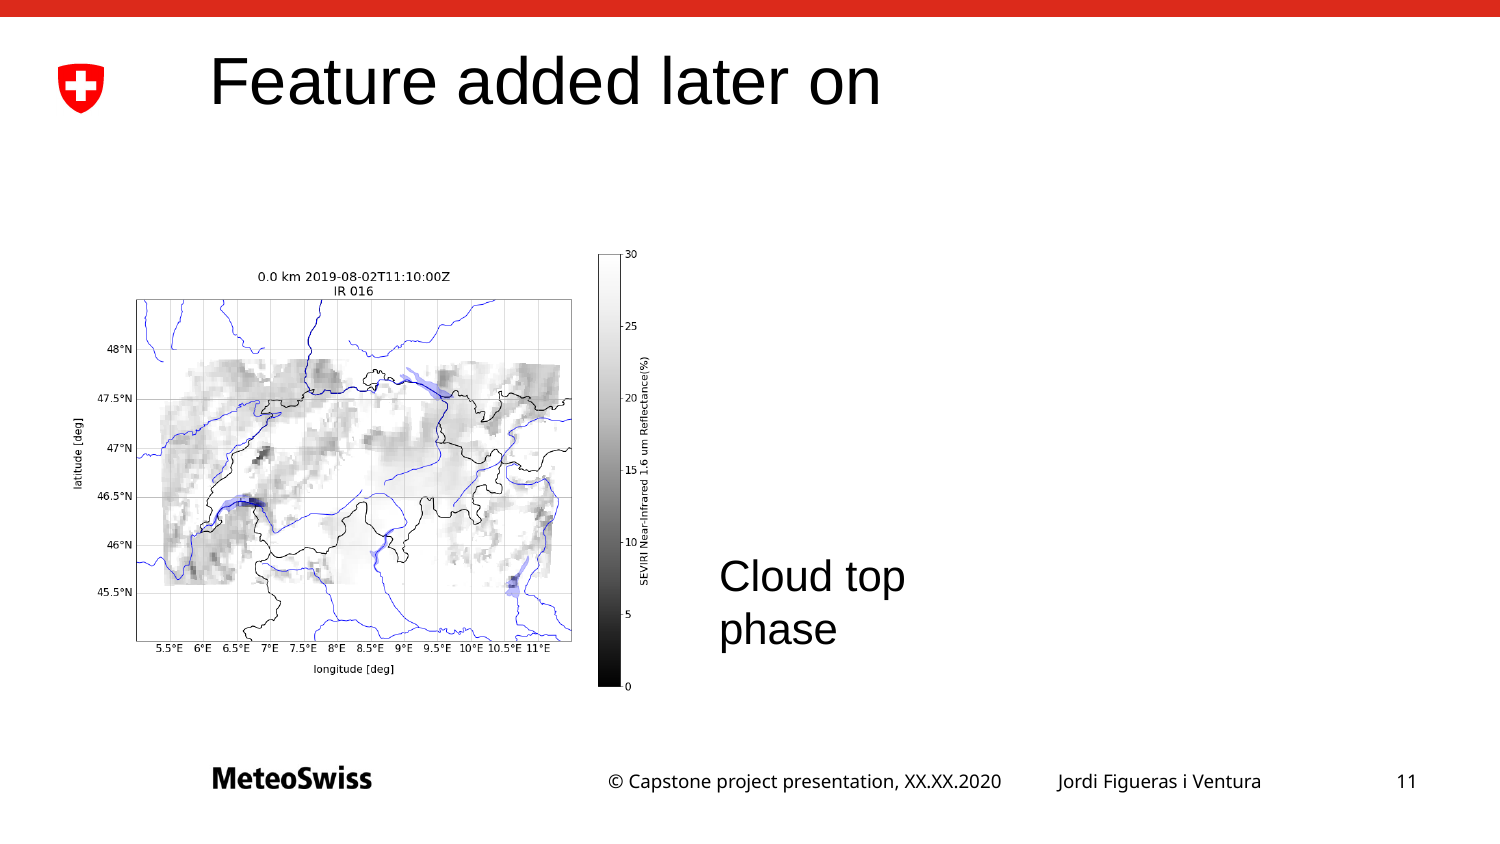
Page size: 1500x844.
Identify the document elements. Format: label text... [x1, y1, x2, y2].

text_box Cloud top phase [755, 540, 1007, 661]
title Feature added later on [194, 30, 1428, 147]
picture [205, 759, 377, 789]
picture [48, 186, 751, 748]
